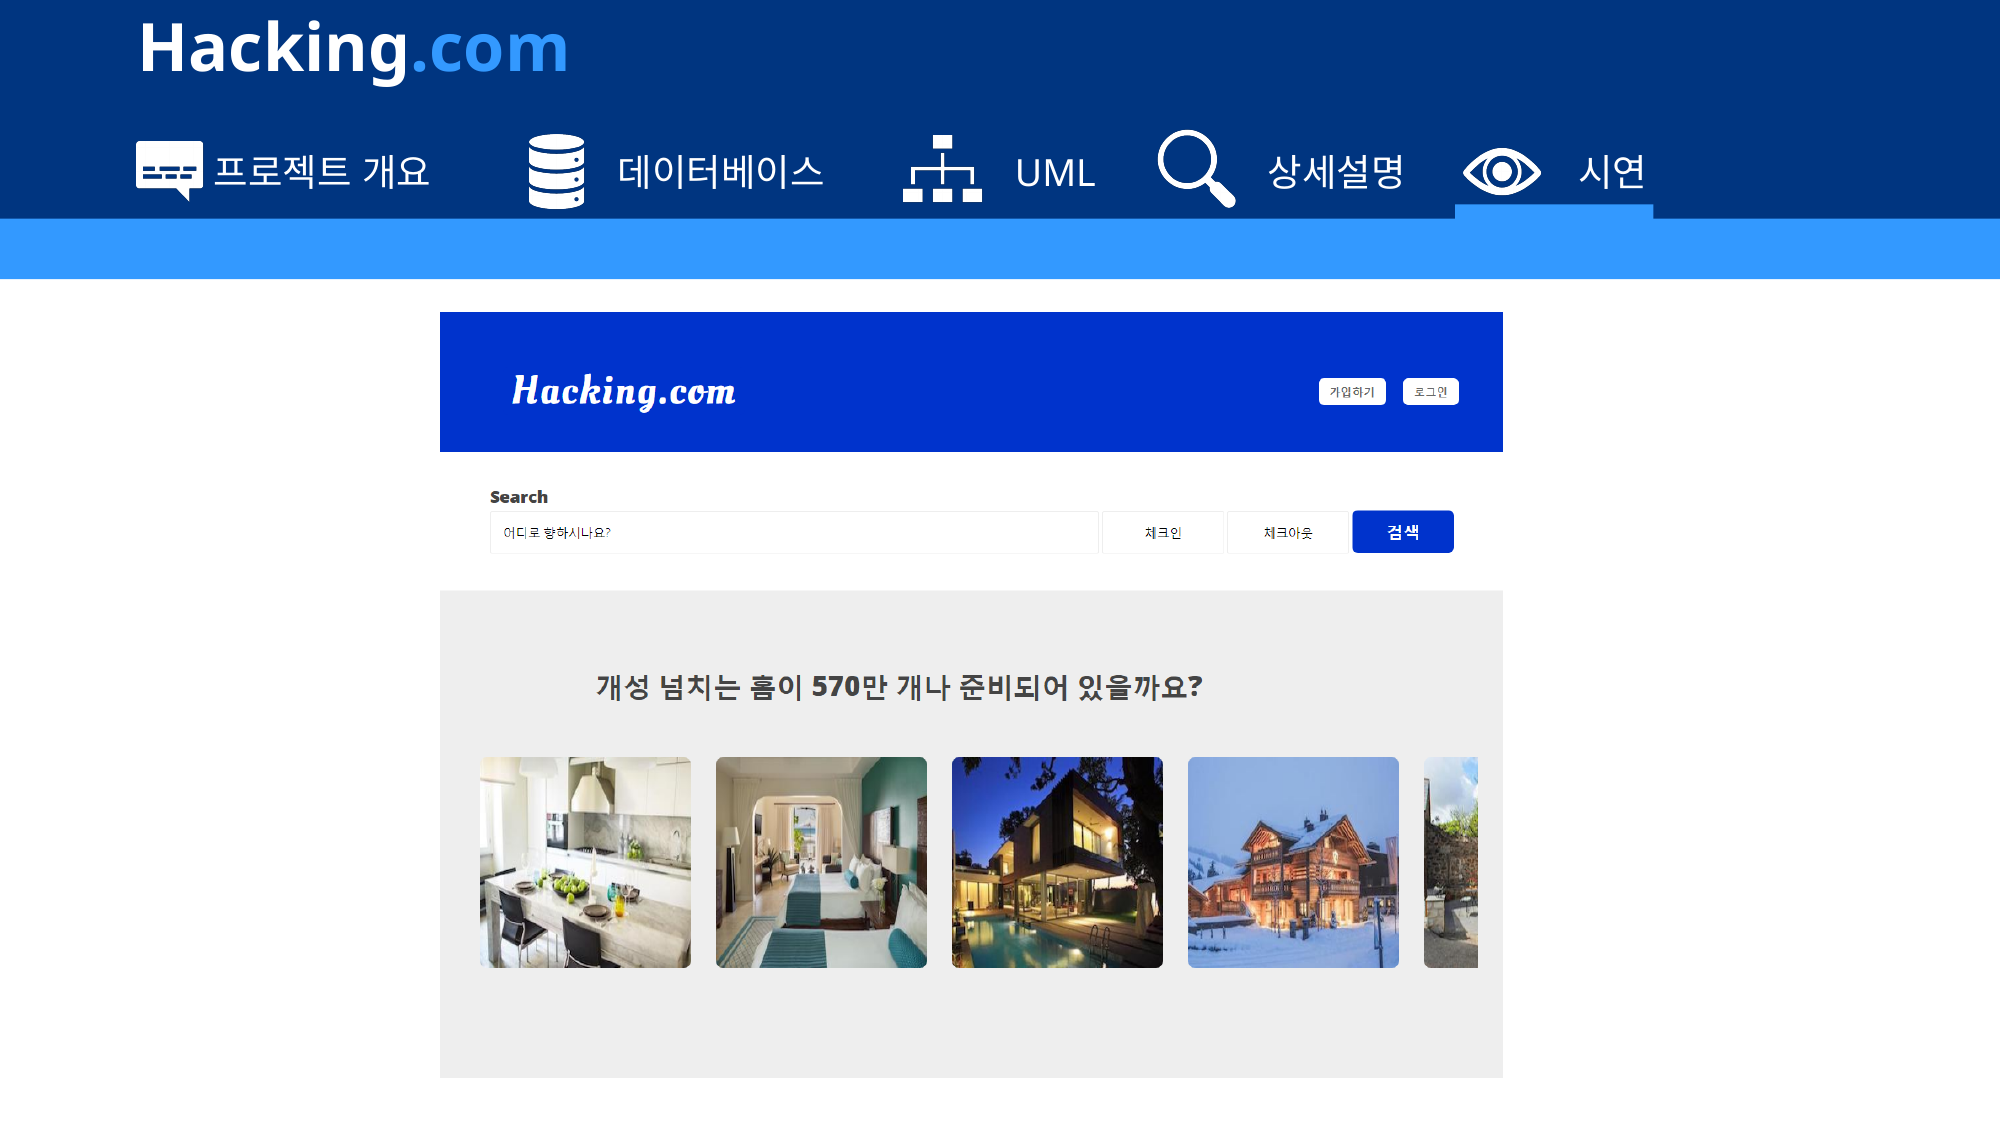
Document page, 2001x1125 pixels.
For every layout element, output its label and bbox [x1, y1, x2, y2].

text_box [0, 219, 2000, 280]
picture [440, 312, 1503, 1078]
picture [0, 0, 2000, 219]
